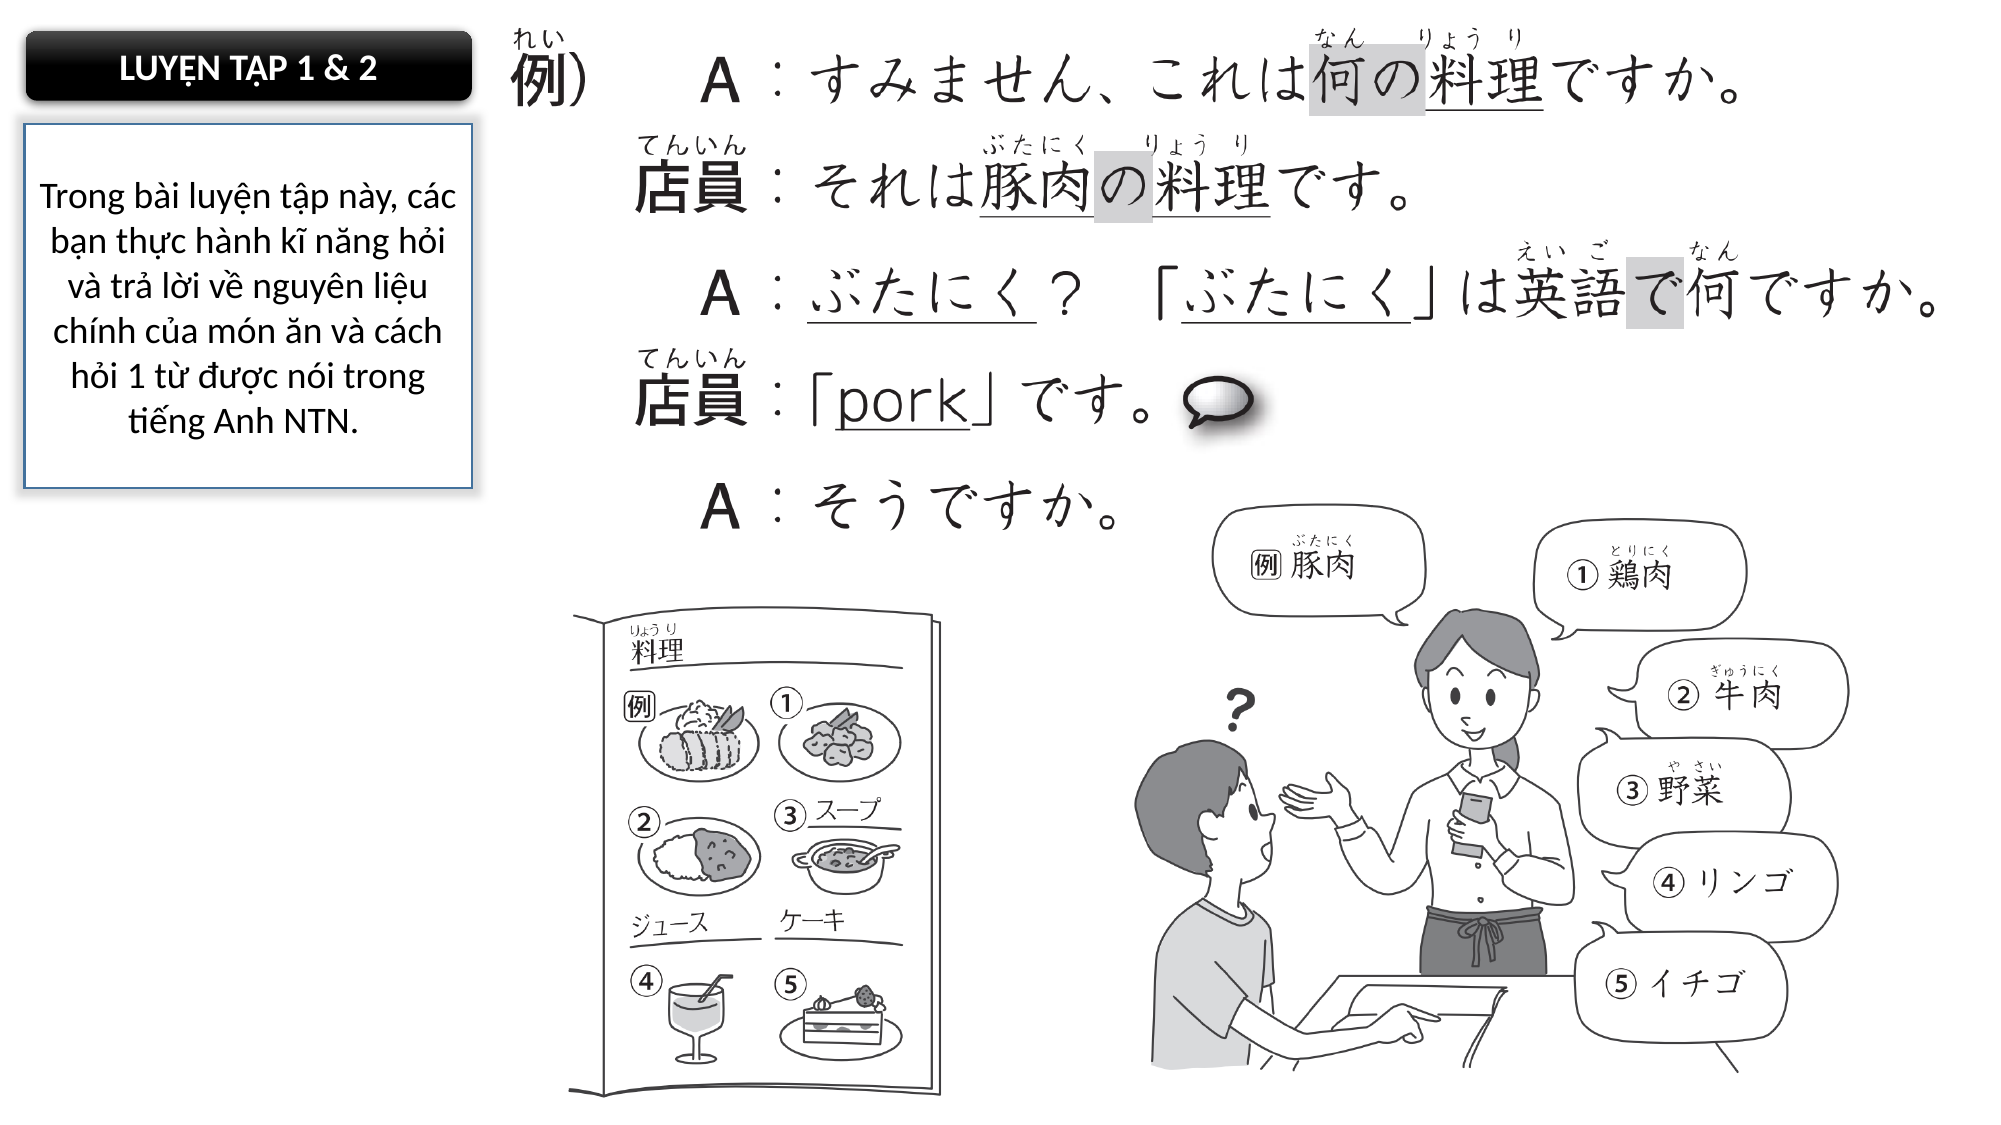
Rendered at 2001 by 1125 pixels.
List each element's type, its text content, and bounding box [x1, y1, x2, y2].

picture [507, 0, 1951, 1082]
text_box Trong bài luyện tập này, các bạn thực hành kĩ năng hỏi và trả lời về nguyên liệu chính của món ăn và cách hỏi 1 từ được nói trong tiếng Anh NTN. [23, 123, 473, 489]
text_box LUYỆN TẬP 1 & 2 [25, 31, 472, 101]
picture [545, 591, 958, 1125]
